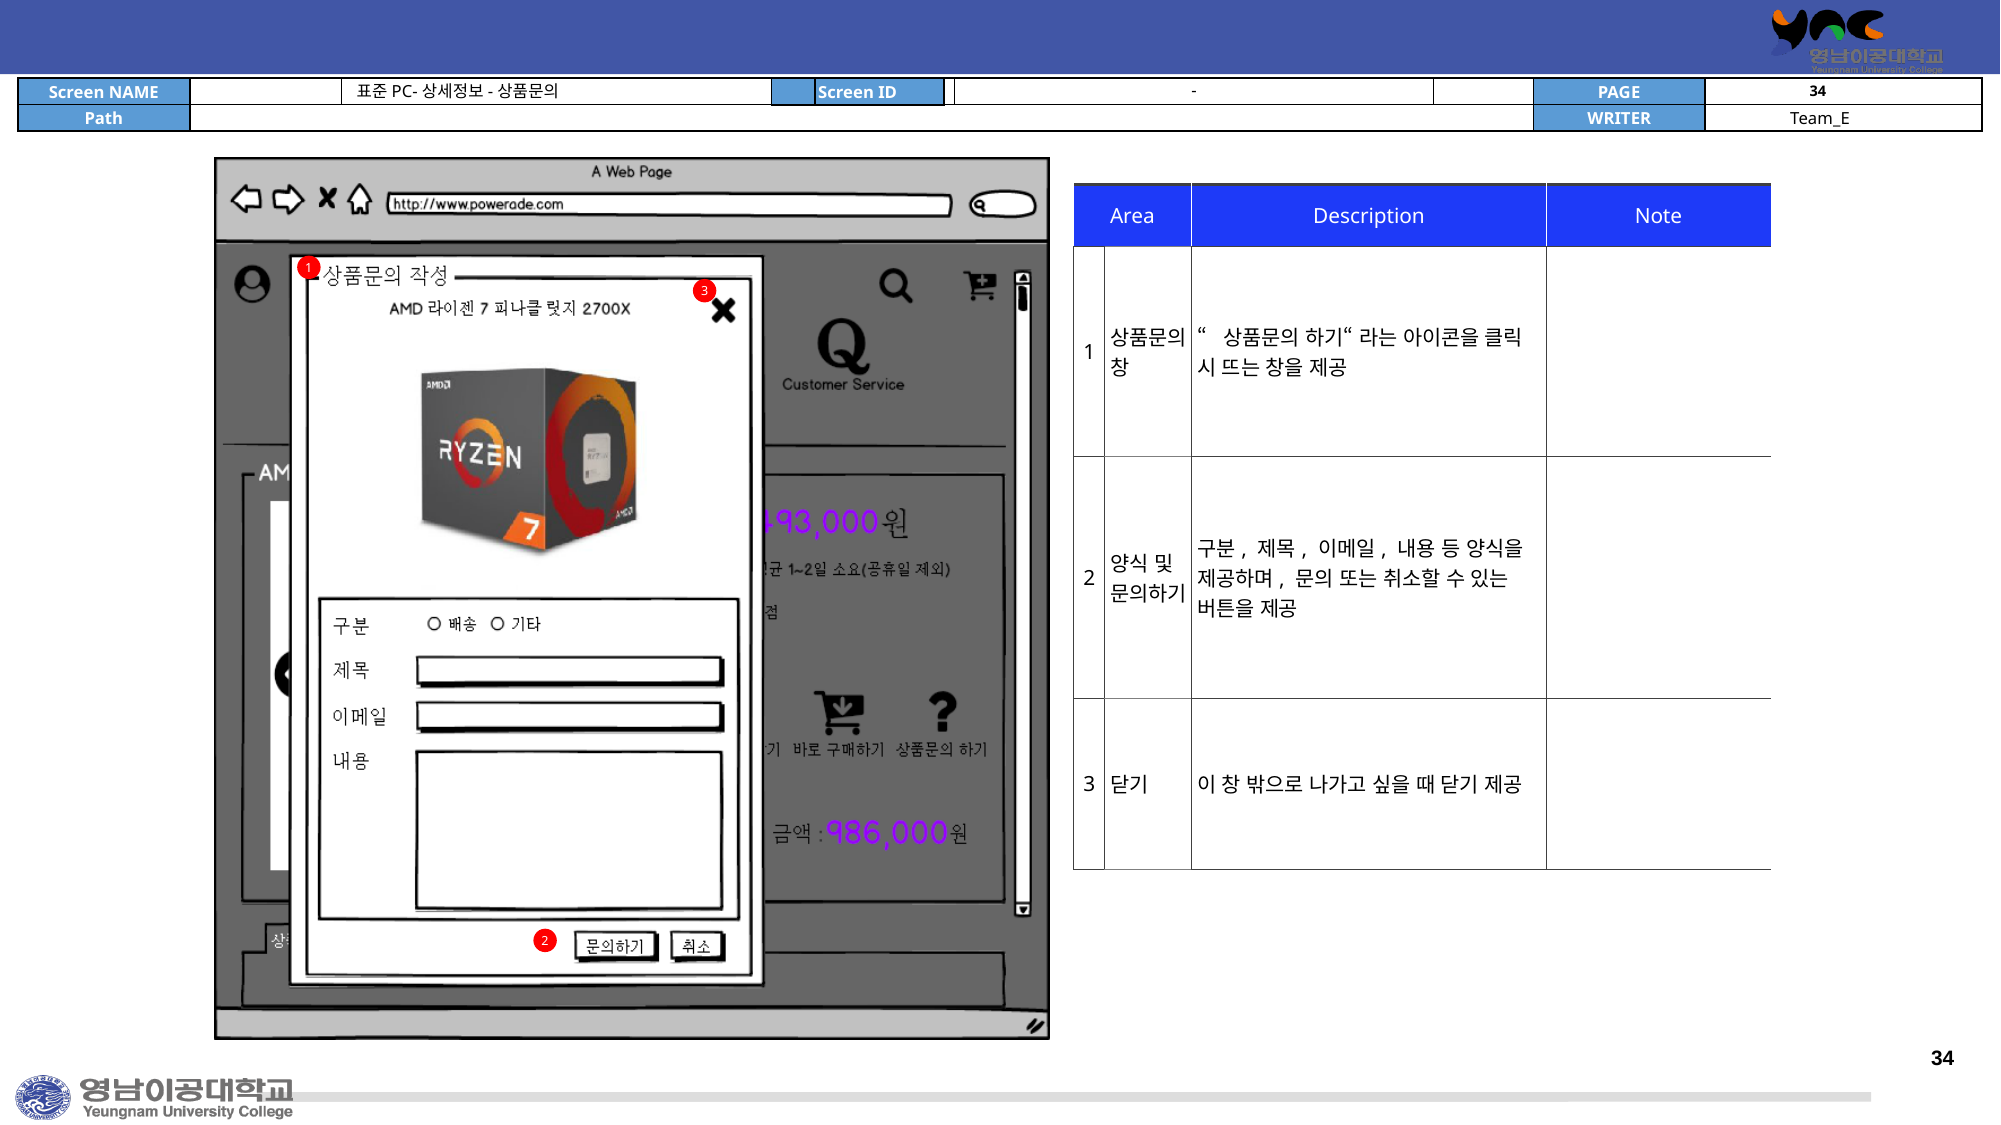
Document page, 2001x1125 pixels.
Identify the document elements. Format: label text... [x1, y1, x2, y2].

picture [1771, 9, 1943, 74]
table_header Note [1547, 186, 1771, 246]
table_cell [1547, 247, 1771, 456]
picture [214, 157, 1050, 1040]
table_cell 구분, 제목, 이메일, 내용 등 양식을 제공하며, 문의 또는 취소할 수 있는 버튼을 제공 [1192, 457, 1546, 698]
table_header Area [1074, 186, 1191, 246]
table_cell 2 [1074, 457, 1104, 698]
text_box [0, 0, 2000, 75]
table_cell [1547, 457, 1771, 698]
table_cell 3 [1074, 699, 1104, 869]
list 표준PC-상세정보-상품문의 [341, 77, 816, 105]
table_cell 이 창 밖으로 나가고 싶을 때 닫기 제공 [1192, 699, 1546, 869]
table_cell [1547, 699, 1771, 869]
table_cell “상품문의 하기“ 라는 아이콘을 클릭 시 뜨는 창을 제공 [1192, 247, 1546, 456]
picture [15, 1075, 293, 1120]
slide_number 34 [1821, 1037, 1969, 1063]
table_cell 1 [1074, 247, 1104, 456]
title - [954, 77, 1434, 105]
table_cell 상품문의 창 [1105, 247, 1191, 456]
table_cell 닫기 [1105, 699, 1191, 869]
table_cell 양식 및 문의하기 [1105, 457, 1191, 698]
table_header Description [1192, 186, 1546, 246]
